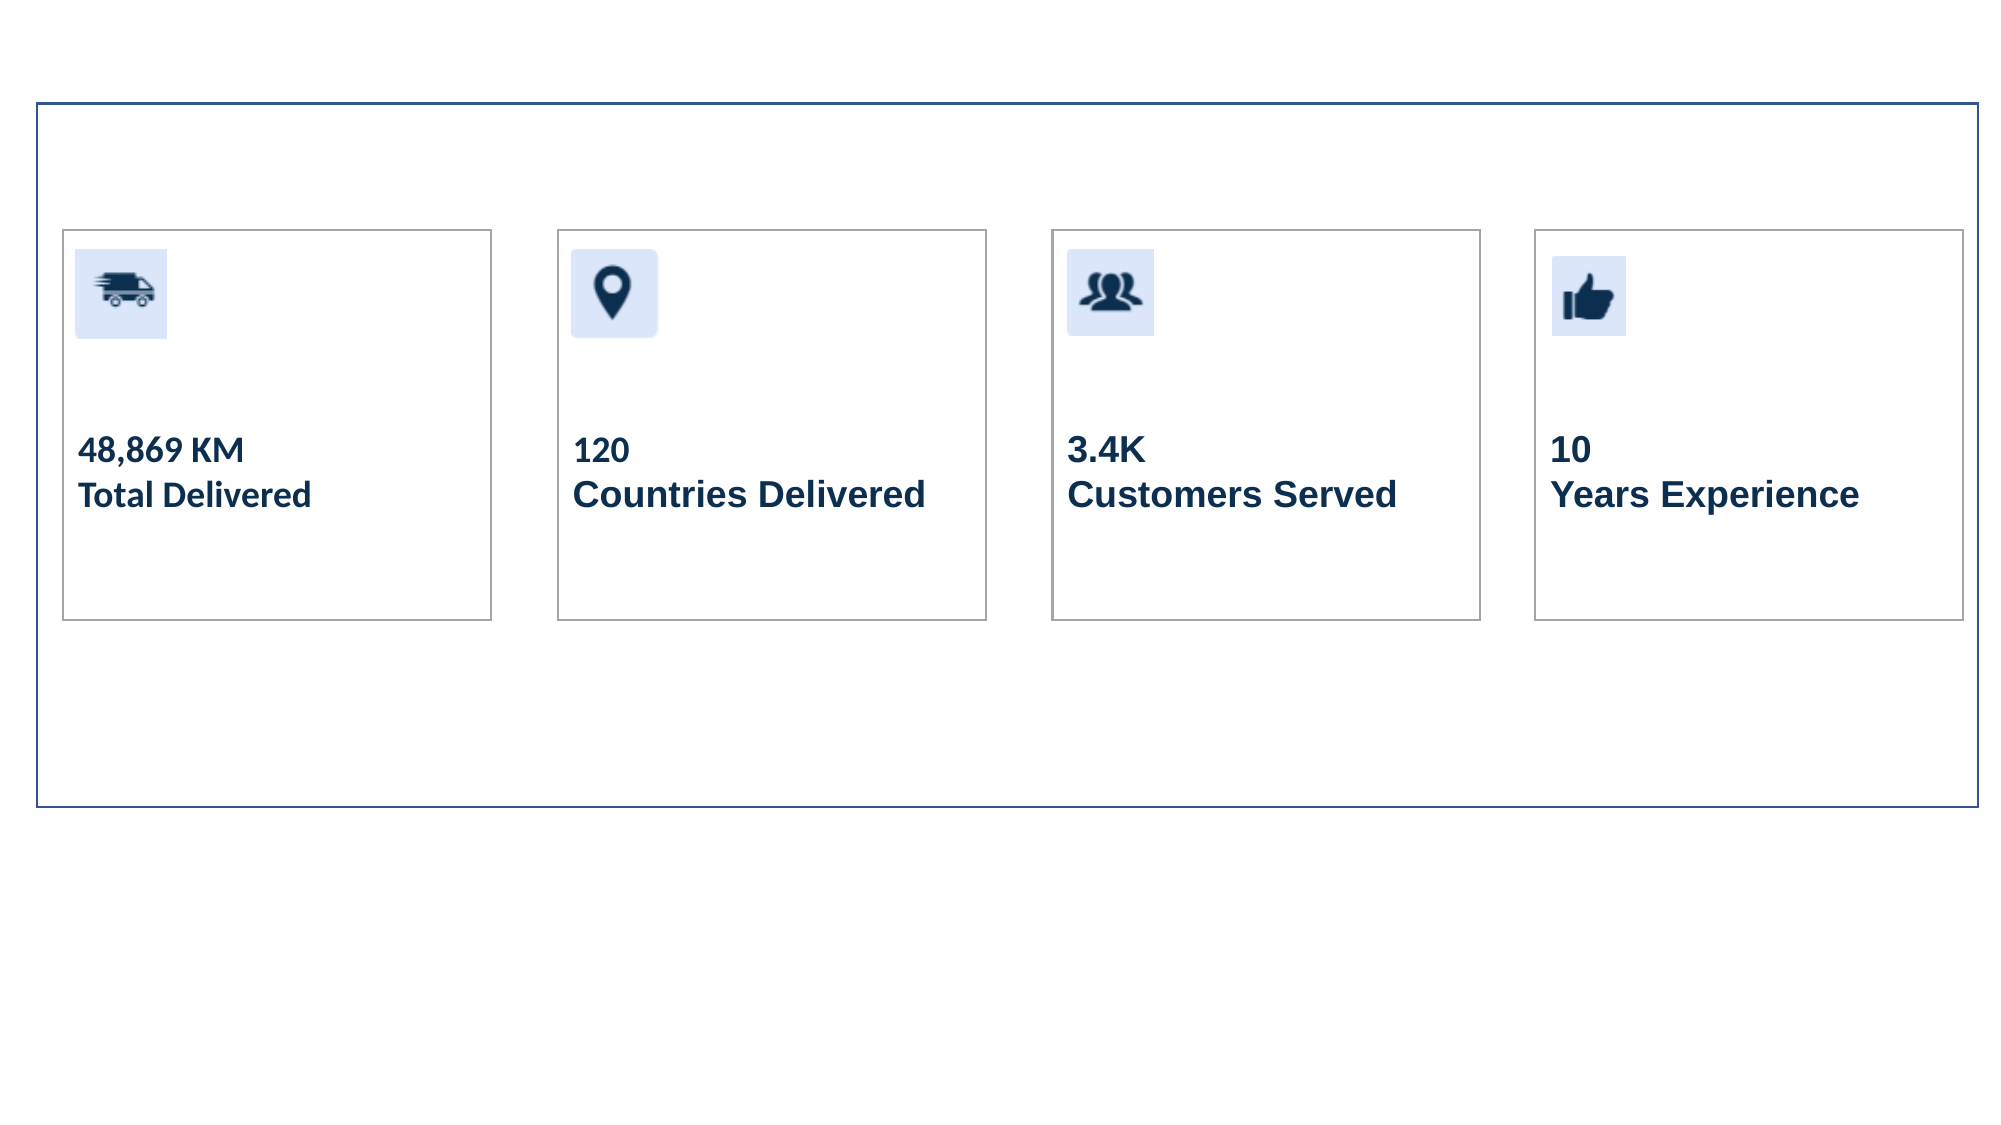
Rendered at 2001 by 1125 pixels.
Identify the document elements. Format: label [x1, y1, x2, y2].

text_box [36, 102, 1979, 808]
text_box [1052, 229, 1481, 620]
text_box [63, 229, 492, 621]
text_box [557, 229, 986, 620]
text_box [1535, 229, 1964, 620]
